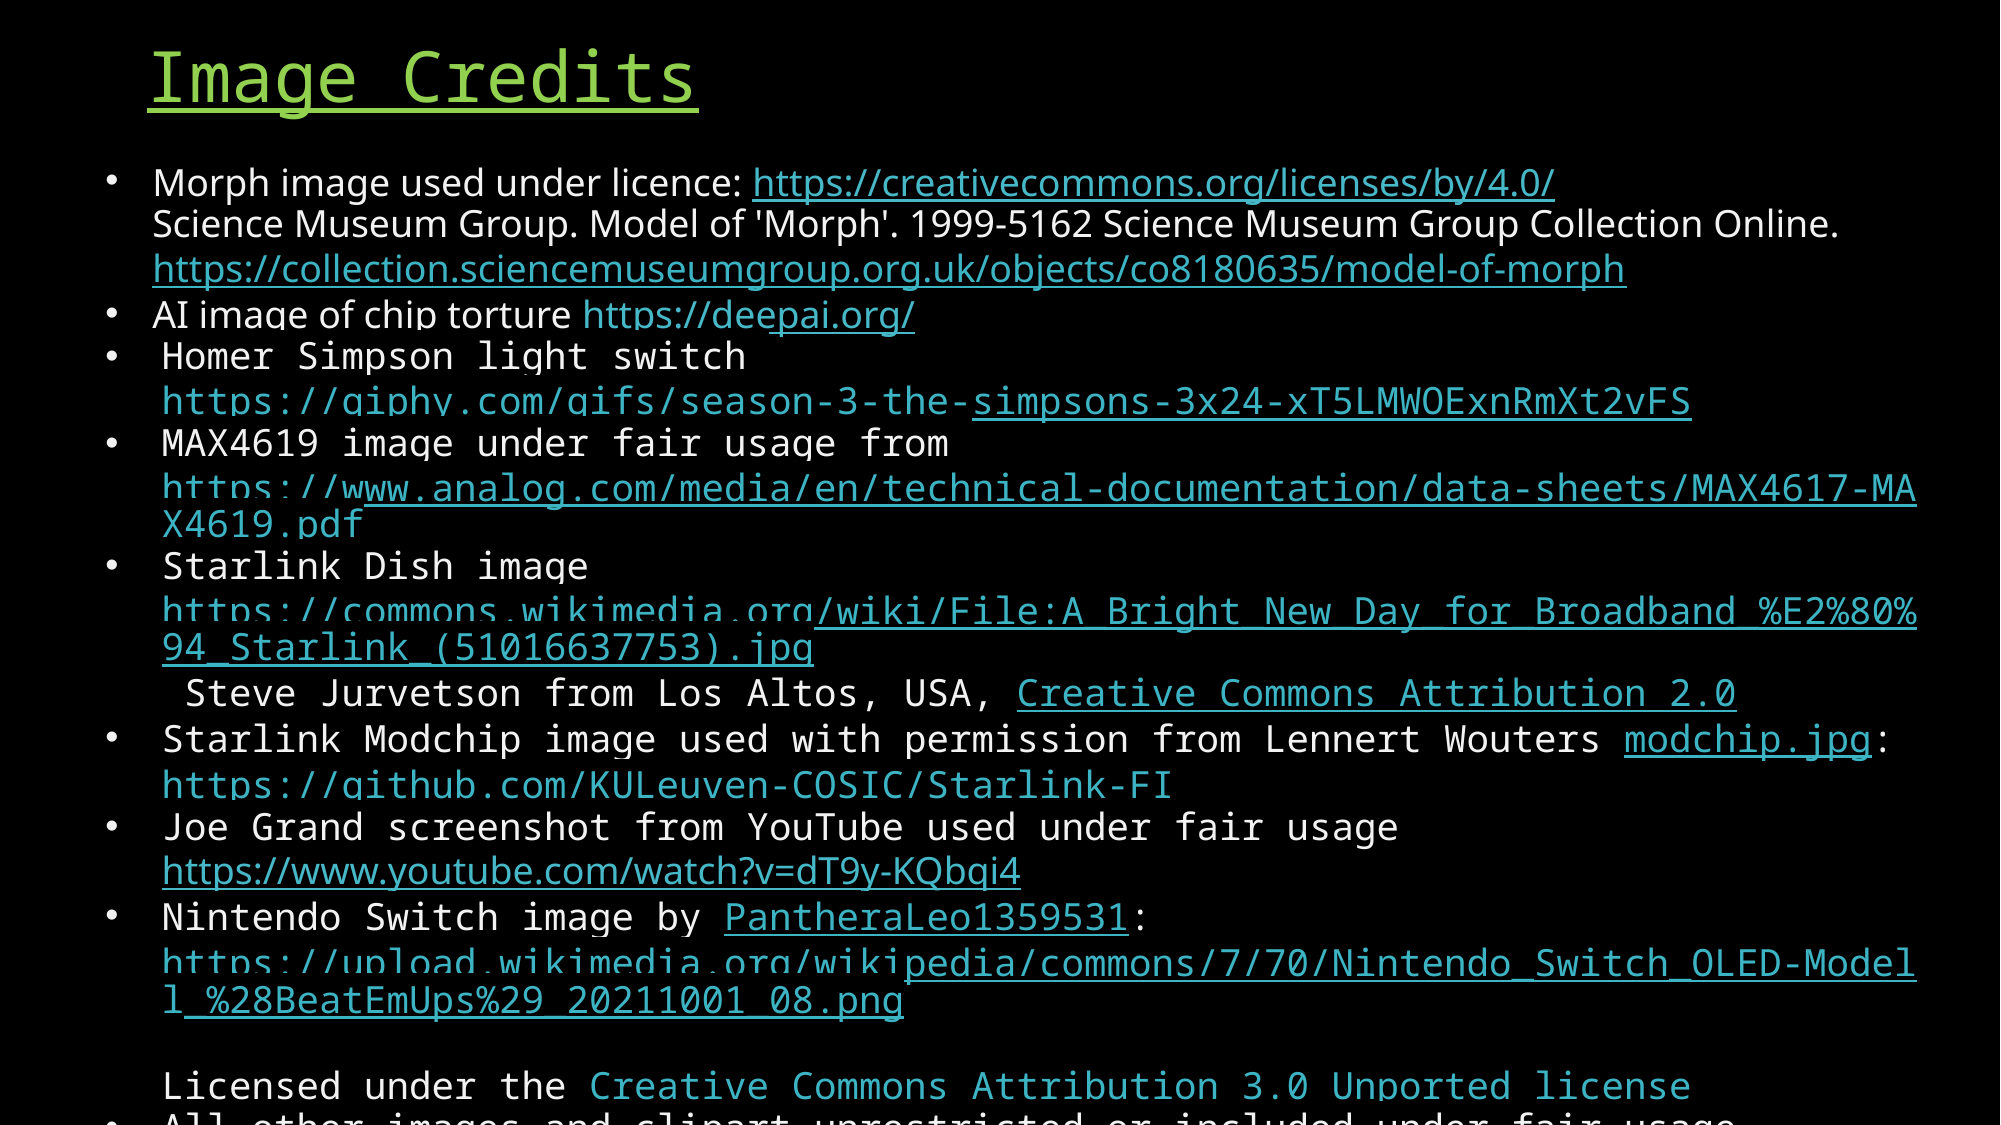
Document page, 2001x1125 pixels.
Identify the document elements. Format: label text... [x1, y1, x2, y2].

text_box Morph image used under licence: https://creativecommons.org/licenses/by/4.0/ Science Museum Group. Model of 'Morph'. 1999-5162 Science Museum Group Collection Online. https://collection.sciencemuseumgroup.org.uk/objects/co8180635/model-of-morph AI image of chip torture https://deepai.org/ Homer Simpson light switch https://giphy.com/gifs/season-3-the-simpsons-3x24-xT5LMWOExnRmXt2vFS MAX4619 image under fair usage from https://www.analog.com/media/en/technical-documentation/data-sheets/MAX4617-MAX4619.pdf Starlink Dish image https://commons.wikimedia.org/wiki/File:A_Bright_New_Day_for_Broadband_%E2%80%94_Starlink_(51016637753).jpg Steve Jurvetson from Los Altos, USA, Creative Commons Attribution 2.0 Starlink Modchip image used with permission from Lennert Wouters modchip.jpg: https://github.com/KULeuven-COSIC/Starlink-FI Joe Grand screenshot from YouTube used under fair usage https://www.youtube.com/watch?v=dT9y-KQbqi4 Nintendo Switch image by PantheraLeo1359531: https://upload.wikimedia.org/wikipedia/commons/7/70/Nintendo_Switch_OLED-Modell_%28BeatEmUps%29_20211001_08.png Licensed under the Creative Commons Attribution 3.0 Unported license All other images and clipart unrestricted or included under fair usage [90, 125, 1945, 1047]
title Image Credits [131, 30, 1904, 126]
